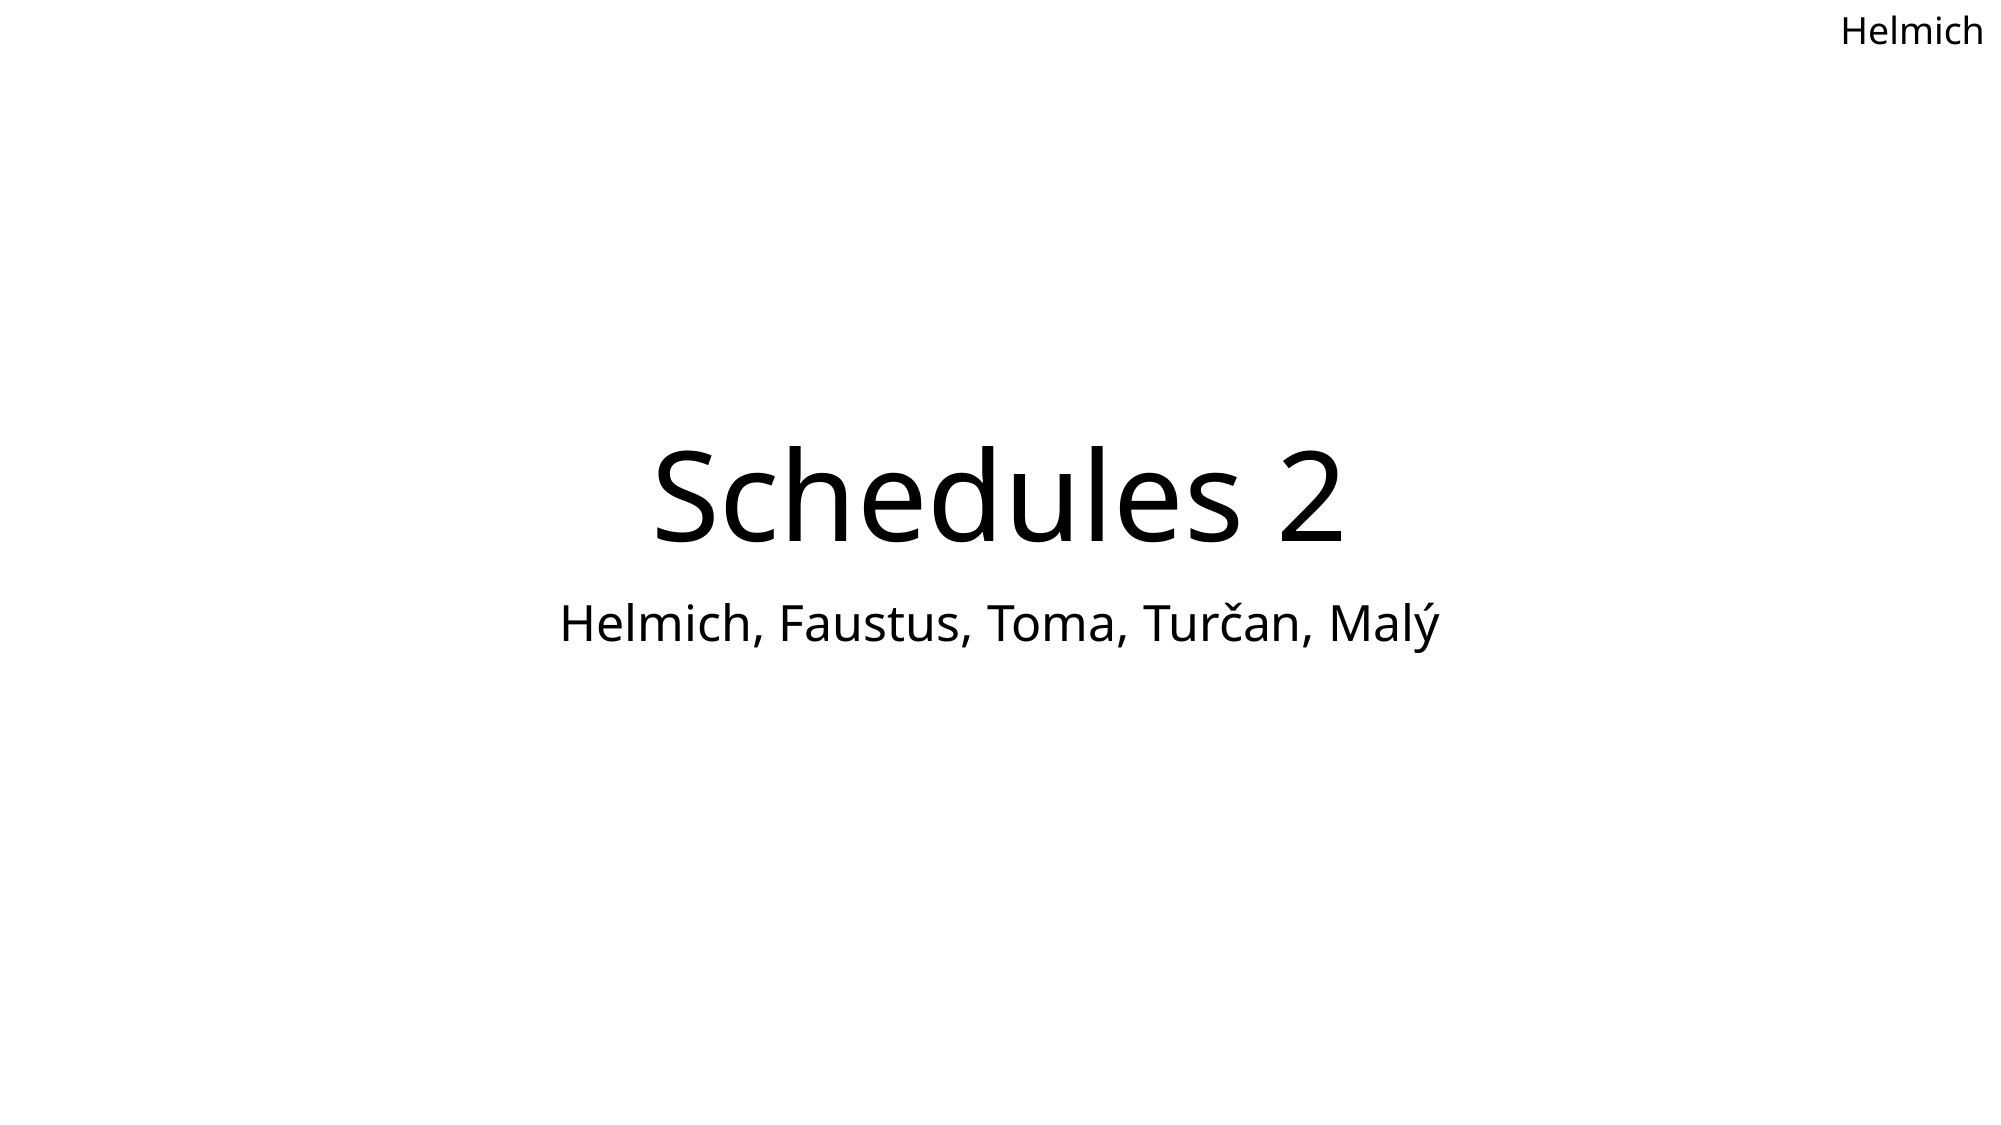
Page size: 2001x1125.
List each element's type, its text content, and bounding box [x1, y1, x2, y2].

text_box Helmich [1549, 0, 2000, 59]
title Schedules 2 [249, 184, 1750, 576]
subtitle Helmich, Faustus, Toma, Turčan, Malý [249, 590, 1750, 863]
